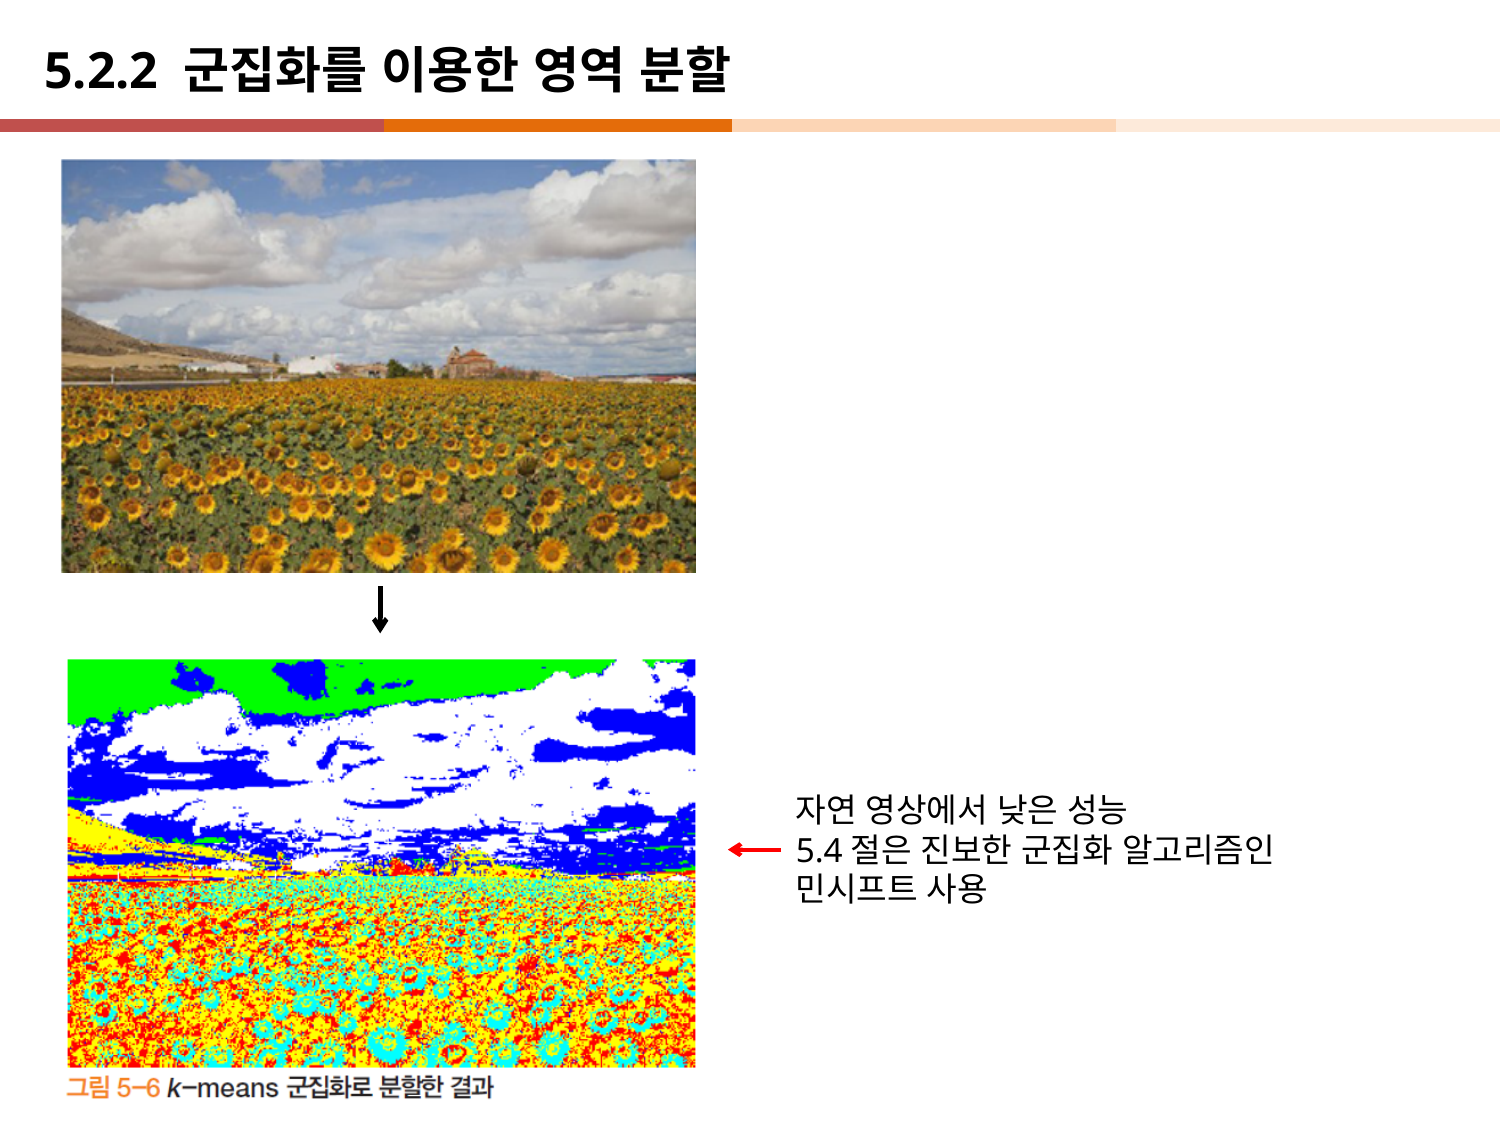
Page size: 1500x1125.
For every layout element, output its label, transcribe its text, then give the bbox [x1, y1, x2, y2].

title 5.2.2 군집화를 이용한 영역 분할 [29, 23, 1270, 114]
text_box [62, 585, 1331, 1103]
picture [60, 159, 696, 573]
